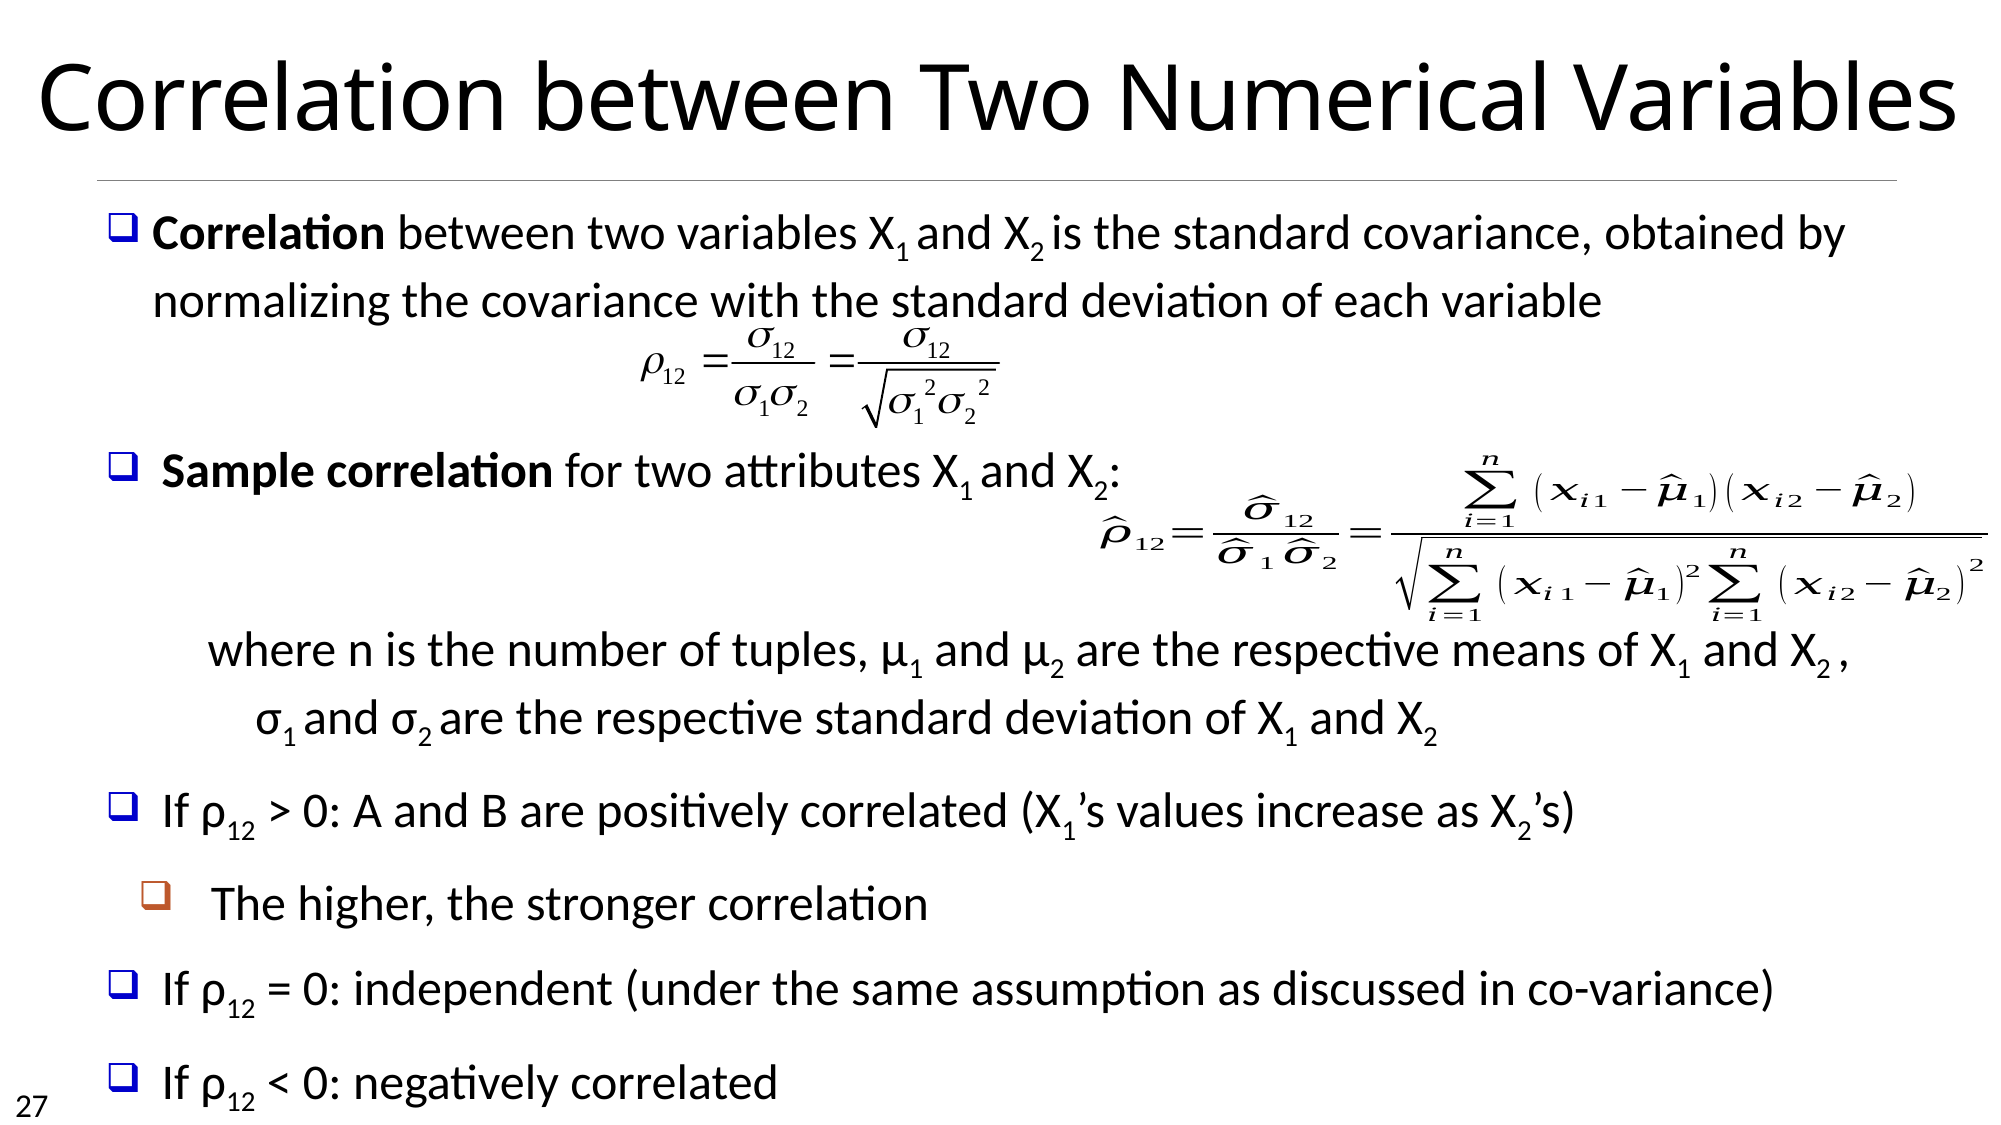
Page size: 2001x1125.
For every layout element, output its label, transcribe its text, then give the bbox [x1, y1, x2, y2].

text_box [632, 307, 1008, 436]
list Correlation between two variables X1 and X2 is the standard covariance, obtained by normalizing the covariance with the standard deviation of each variable Sample correlation for two attributes X1 and X2: where n is the number of tuples, µ1 and µ2 are the respective means of X1 and X2 , σ1 and σ2 are the respective standard deviation of X1 and X2 If ρ12 > 0: A and B are positively correlated (X1’s values increase as X2’s) The higher, the stronger correlation If ρ12 = 0: independent (under the same assumption as discussed in co-variance) If ρ12 < 0: negatively correlated [90, 191, 1882, 1086]
title Correlation between Two Numerical Variables [0, 31, 2000, 157]
